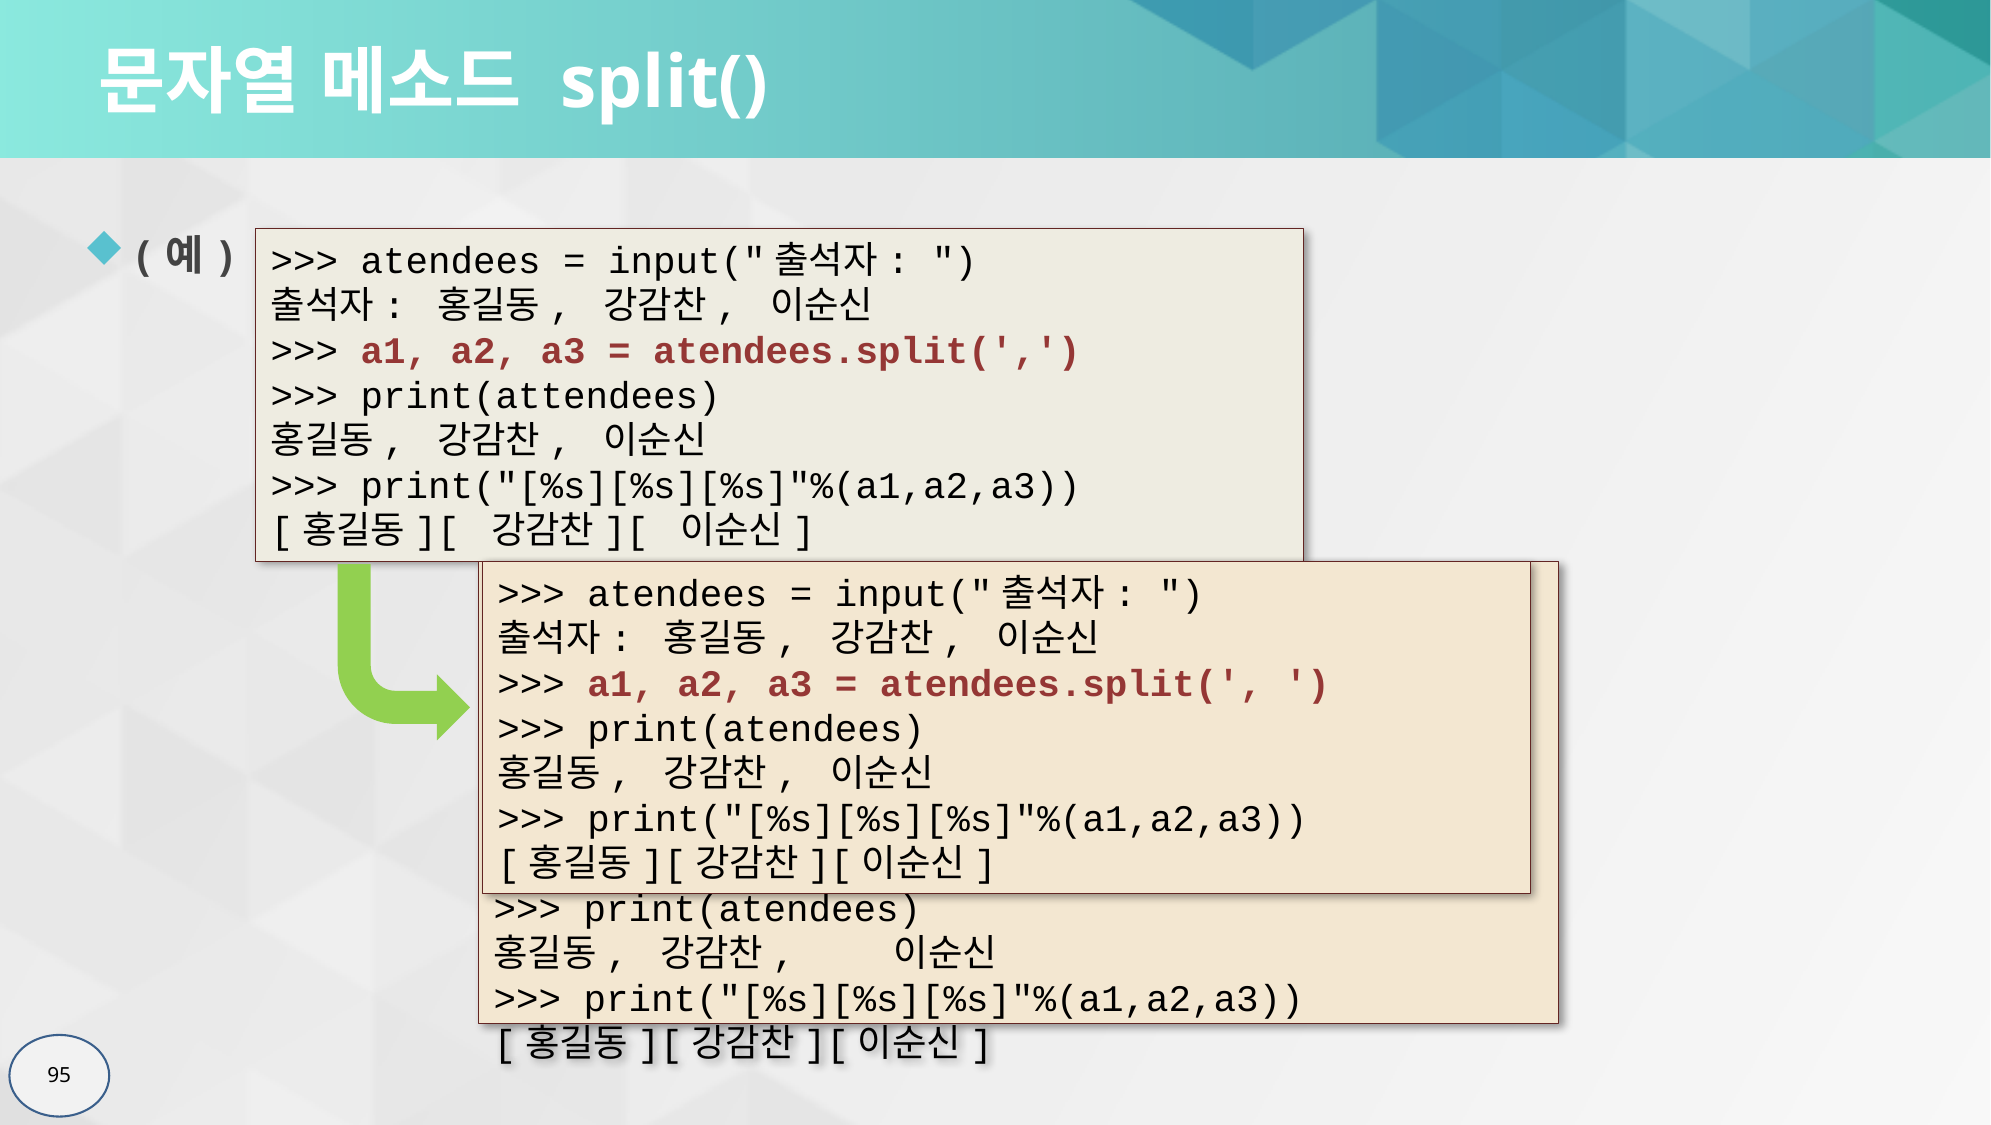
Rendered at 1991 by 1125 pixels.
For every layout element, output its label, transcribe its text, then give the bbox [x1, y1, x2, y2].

text_box >>> atendees = input("출석자: ") 출석자: 홍길동, 강감찬, 이순신 >>> a1, a2, a3 = atendees.split(',') >>> print(attendees) 홍길동, 강감찬, 이순신 >>> print("[%s][%s][%s]"%(a1,a2,a3)) [홍길동][ 강감찬][ 이순신] [255, 228, 1304, 562]
list (예) [50, 196, 1929, 1079]
text_box >>> atendees = input("출석자: ") 출석자: 홍길동, 강감찬, 이순신 >>> a1, a2, a3 = atendees.split(',') >>> a1 = a1.lstrip() # "홍길동" => "홍길동" >>> a2 = a2.lstrip() # " 강감찬" => "강감찬" >>> a3 = a3.lstrip() # " 이순신" => "이순신" >>> print(atendees) 홍길동, 강감찬, 이순신 >>> print("[%s][%s][%s]"%(a1,a2,a3)) [홍길동][강감찬][이순신] [478, 561, 1559, 1024]
title 문자열 메소드 split() [83, 0, 1681, 158]
picture [0, 0, 1991, 1125]
text_box >>> atendees = input("출석자: ") 출석자: 홍길동, 강감찬, 이순신 >>> a1, a2, a3 = atendees.split(', ') >>> print(atendees) 홍길동, 강감찬, 이순신 >>> print("[%s][%s][%s]"%(a1,a2,a3)) [홍길동][강감찬][이순신] [482, 561, 1531, 894]
text_box [335, 561, 473, 743]
